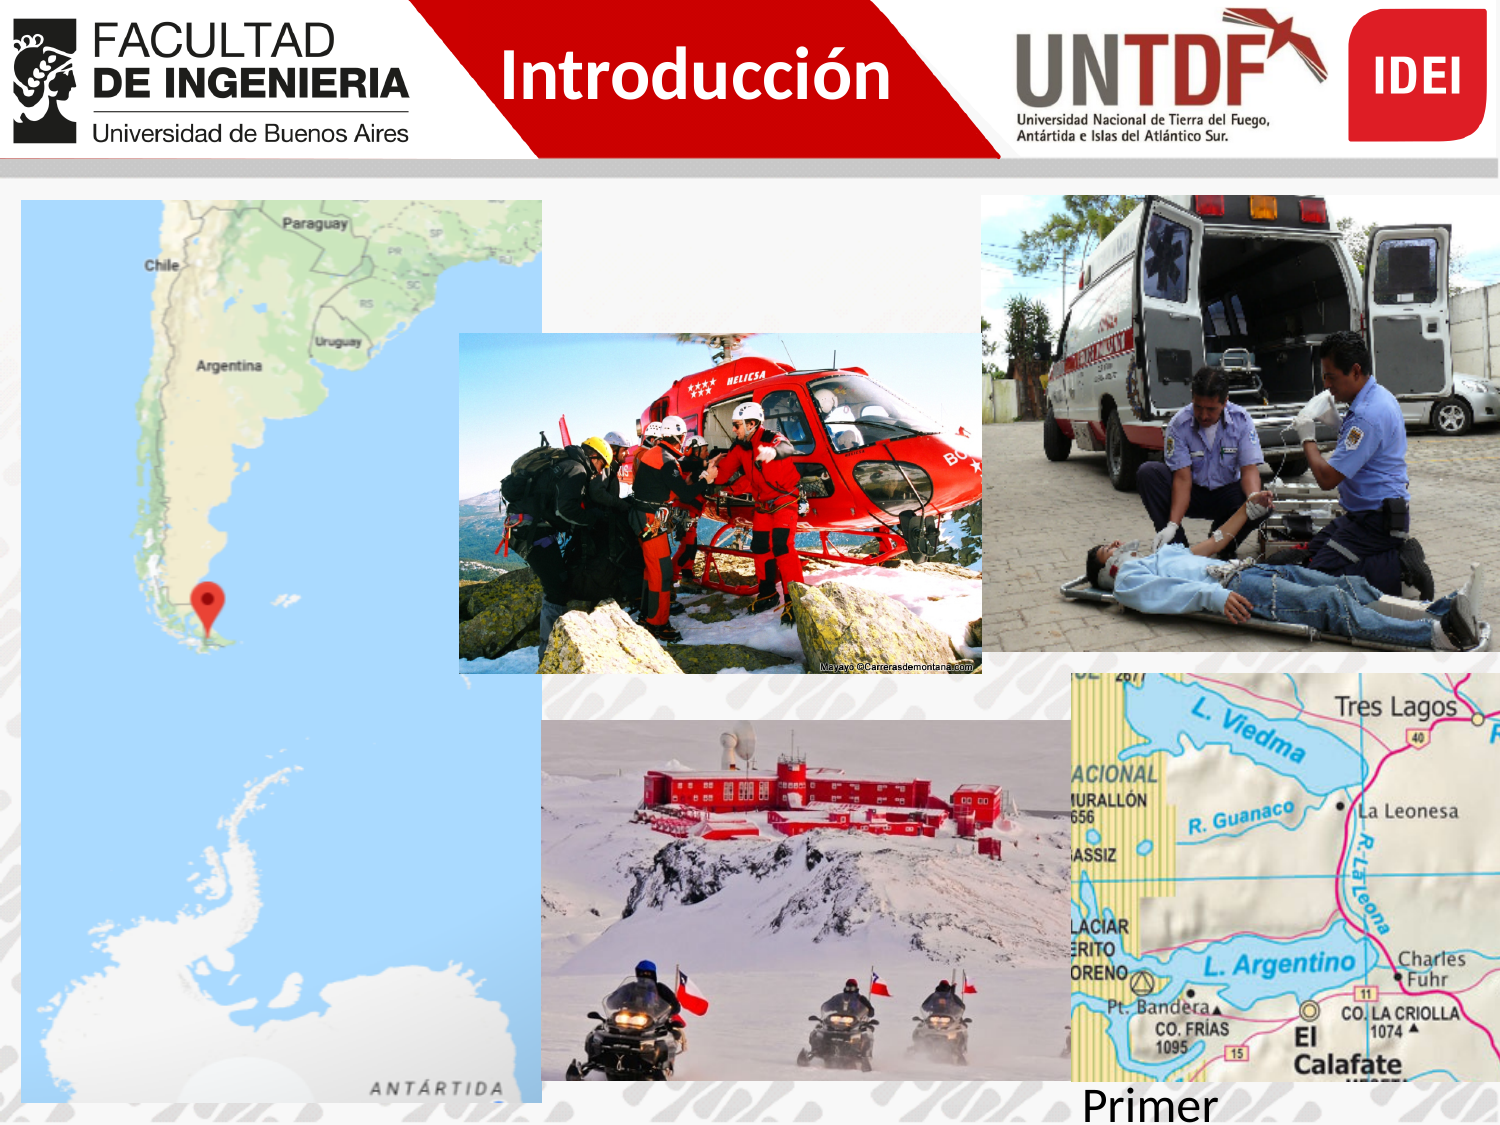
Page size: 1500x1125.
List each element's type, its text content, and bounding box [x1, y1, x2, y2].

picture [0, 0, 1500, 1125]
text_box Primer diagnóstico en zonas remotas, extremas o aisladas [1067, 1081, 1475, 1125]
text_box Introducción [484, 17, 926, 122]
slide_number 2 [1059, 1081, 1067, 1103]
